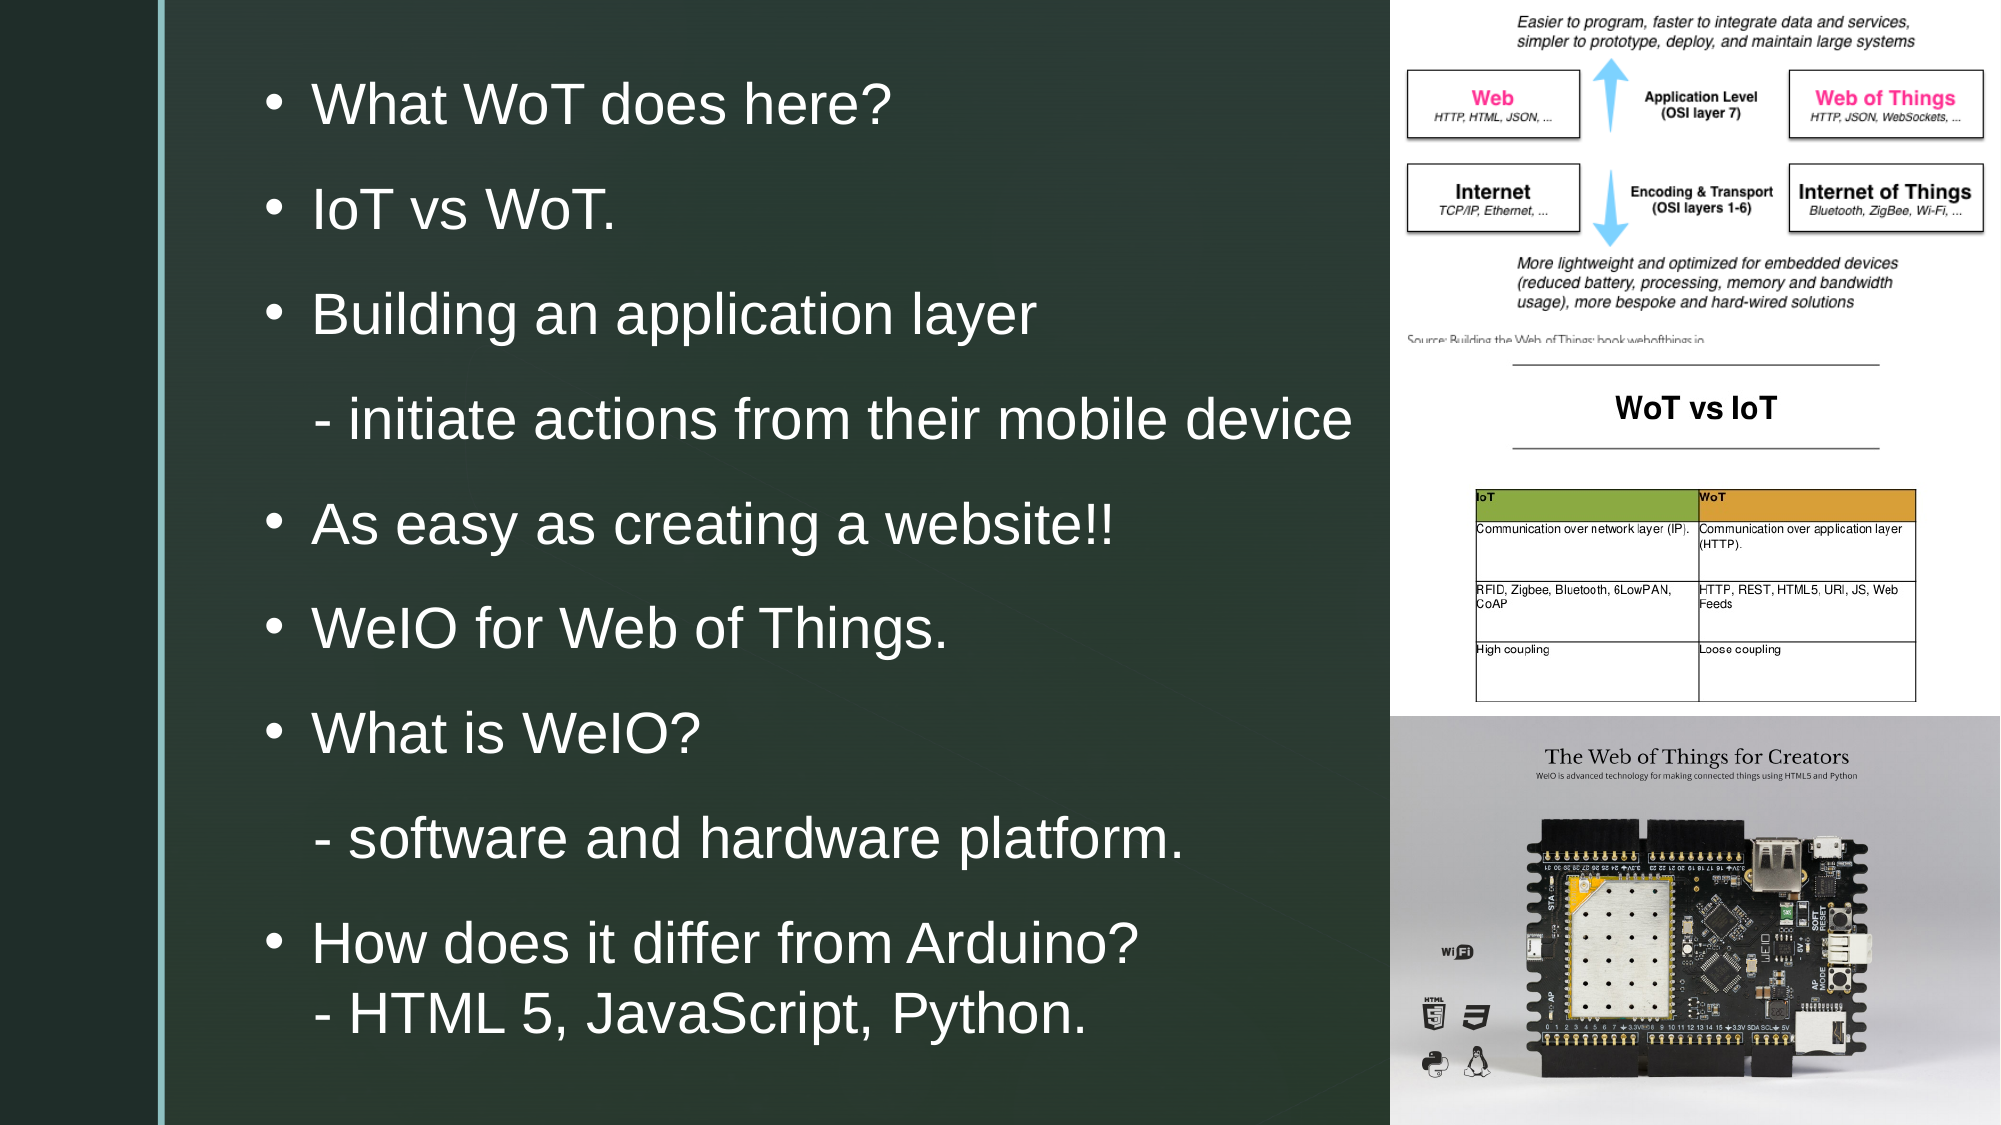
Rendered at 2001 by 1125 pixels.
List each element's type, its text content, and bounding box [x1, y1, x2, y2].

picture [1389, 0, 2001, 1125]
text_box What WoT does here? IoT vs WoT. Building an application layer - initiate actions from their mobile device As easy as creating a website!! WeIO for Web of Things. What is WeIO? - software and hardware platform. How does it differ from Arduino? - HTML 5, JavaScript, Python. [249, 23, 1389, 1053]
